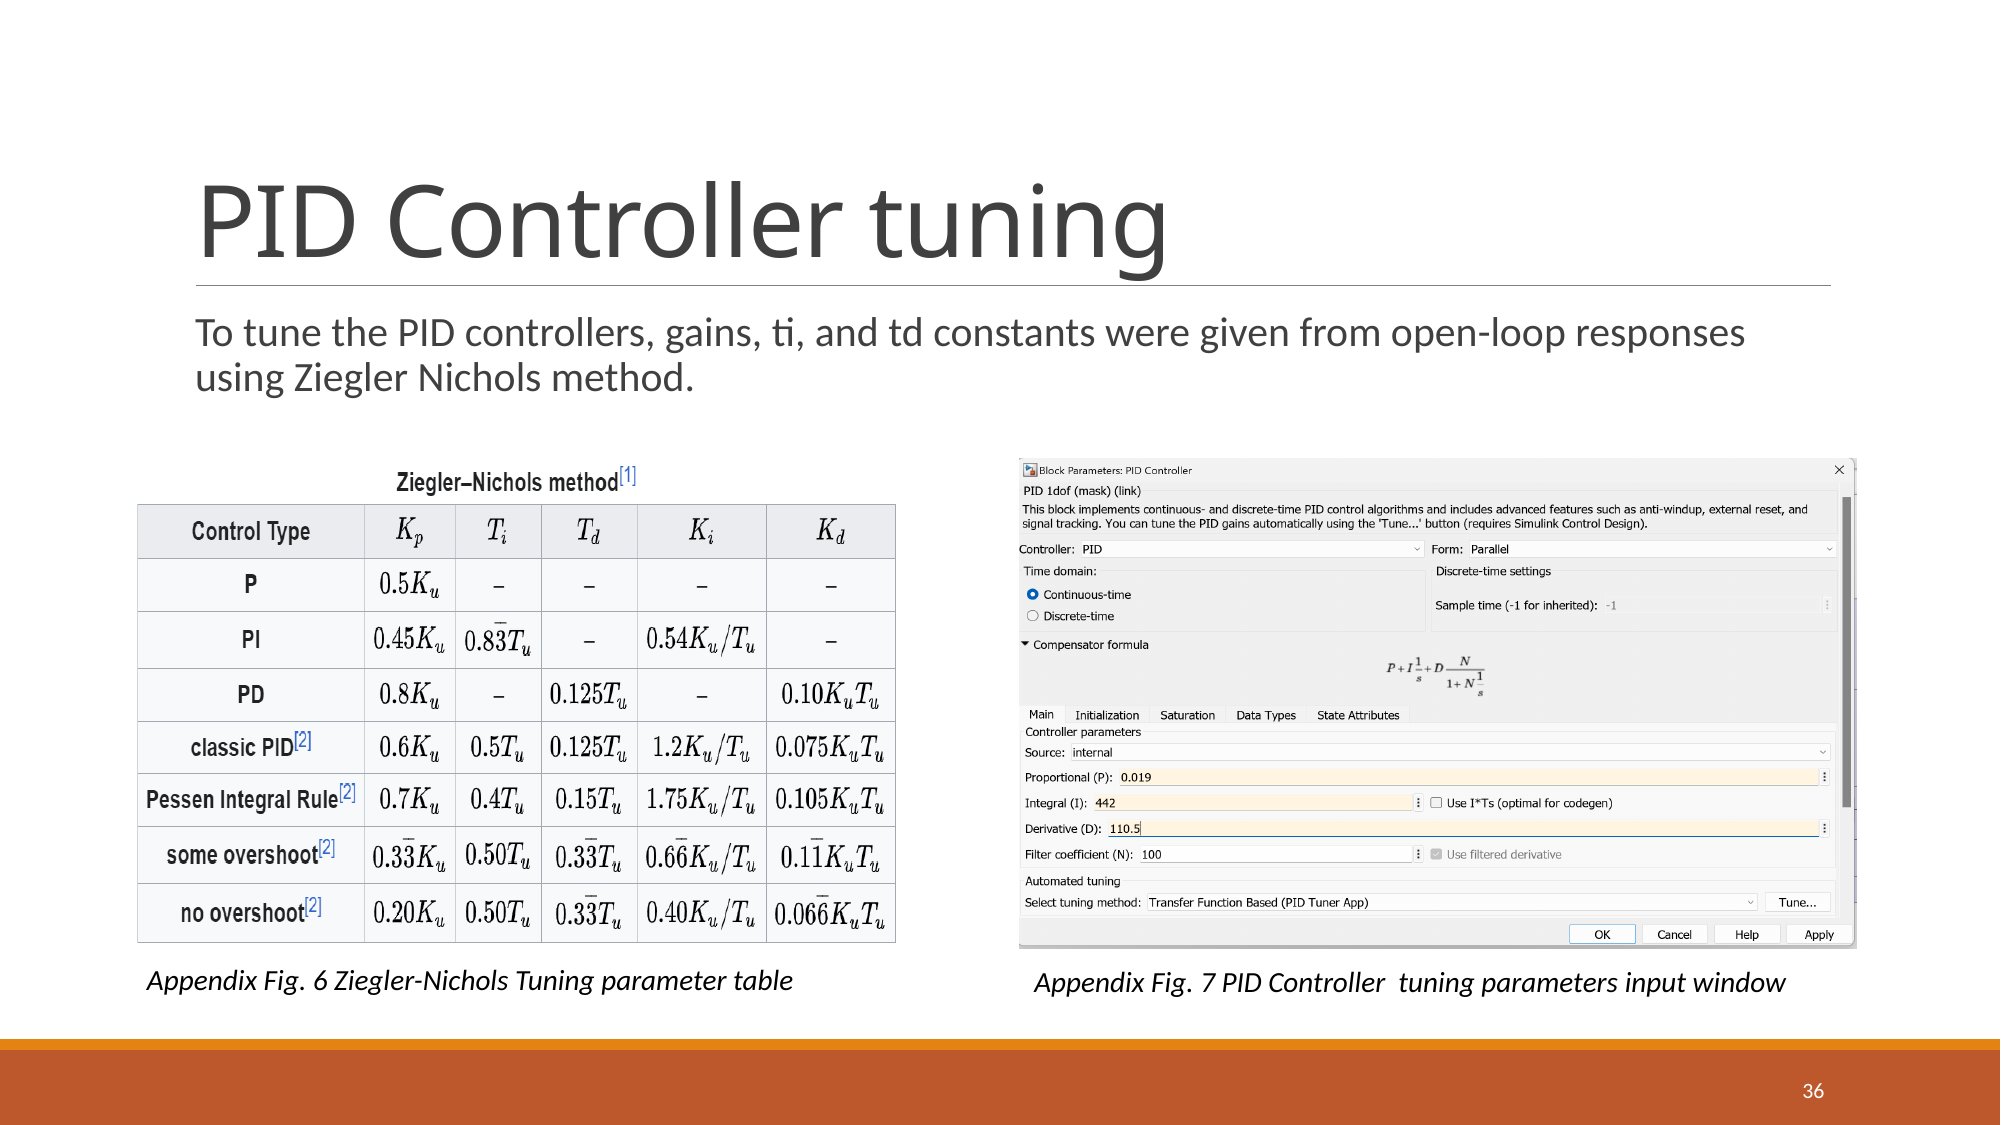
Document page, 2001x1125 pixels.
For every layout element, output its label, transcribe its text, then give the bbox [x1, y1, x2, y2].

list To tune the PID controllers, gains, ti, and td constants were given from open-loop responses using Ziegler Nichols method. [180, 302, 1830, 459]
title PID Controller tuning [180, 47, 1830, 285]
slide_number 36 [1624, 1059, 1840, 1120]
picture [1018, 457, 1857, 950]
picture [131, 457, 898, 950]
text_box Appendix Fig. 6 Ziegler-Nichols Tuning parameter table [132, 956, 828, 1004]
text_box Appendix Fig. 7 PID Controller tuning parameters input window [1019, 955, 1840, 1006]
